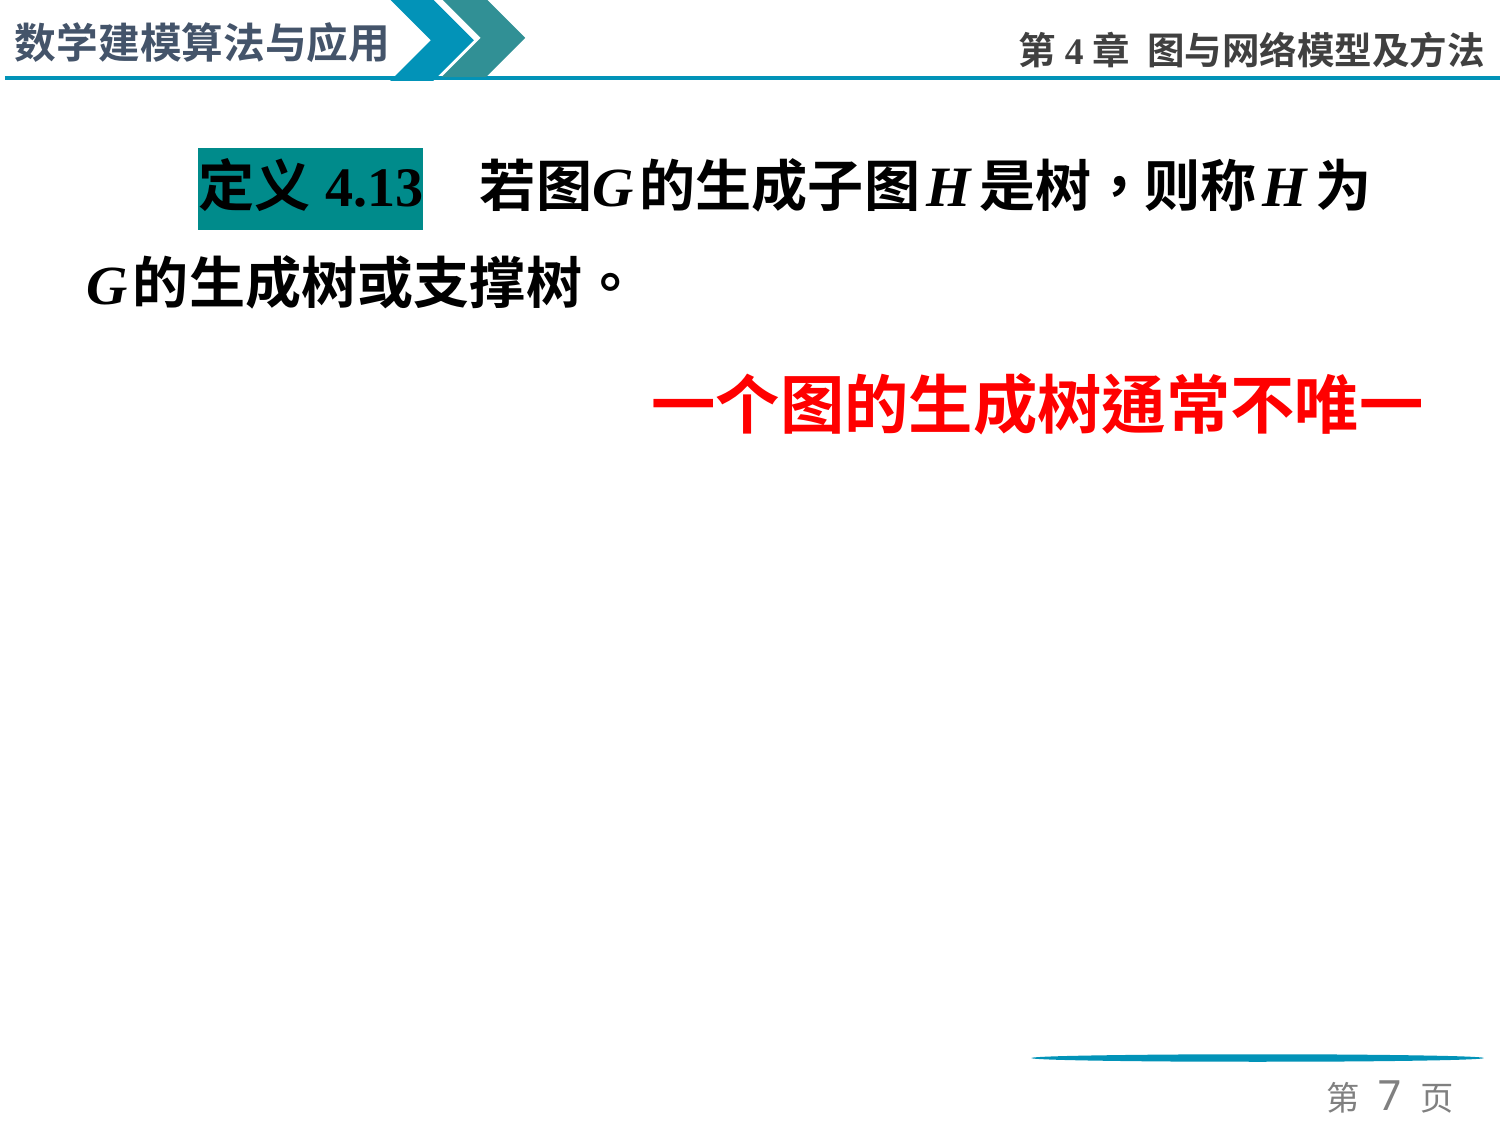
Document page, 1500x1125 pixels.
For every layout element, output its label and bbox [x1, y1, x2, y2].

text_box [522, 362, 1500, 823]
text_box [85, 132, 1373, 593]
